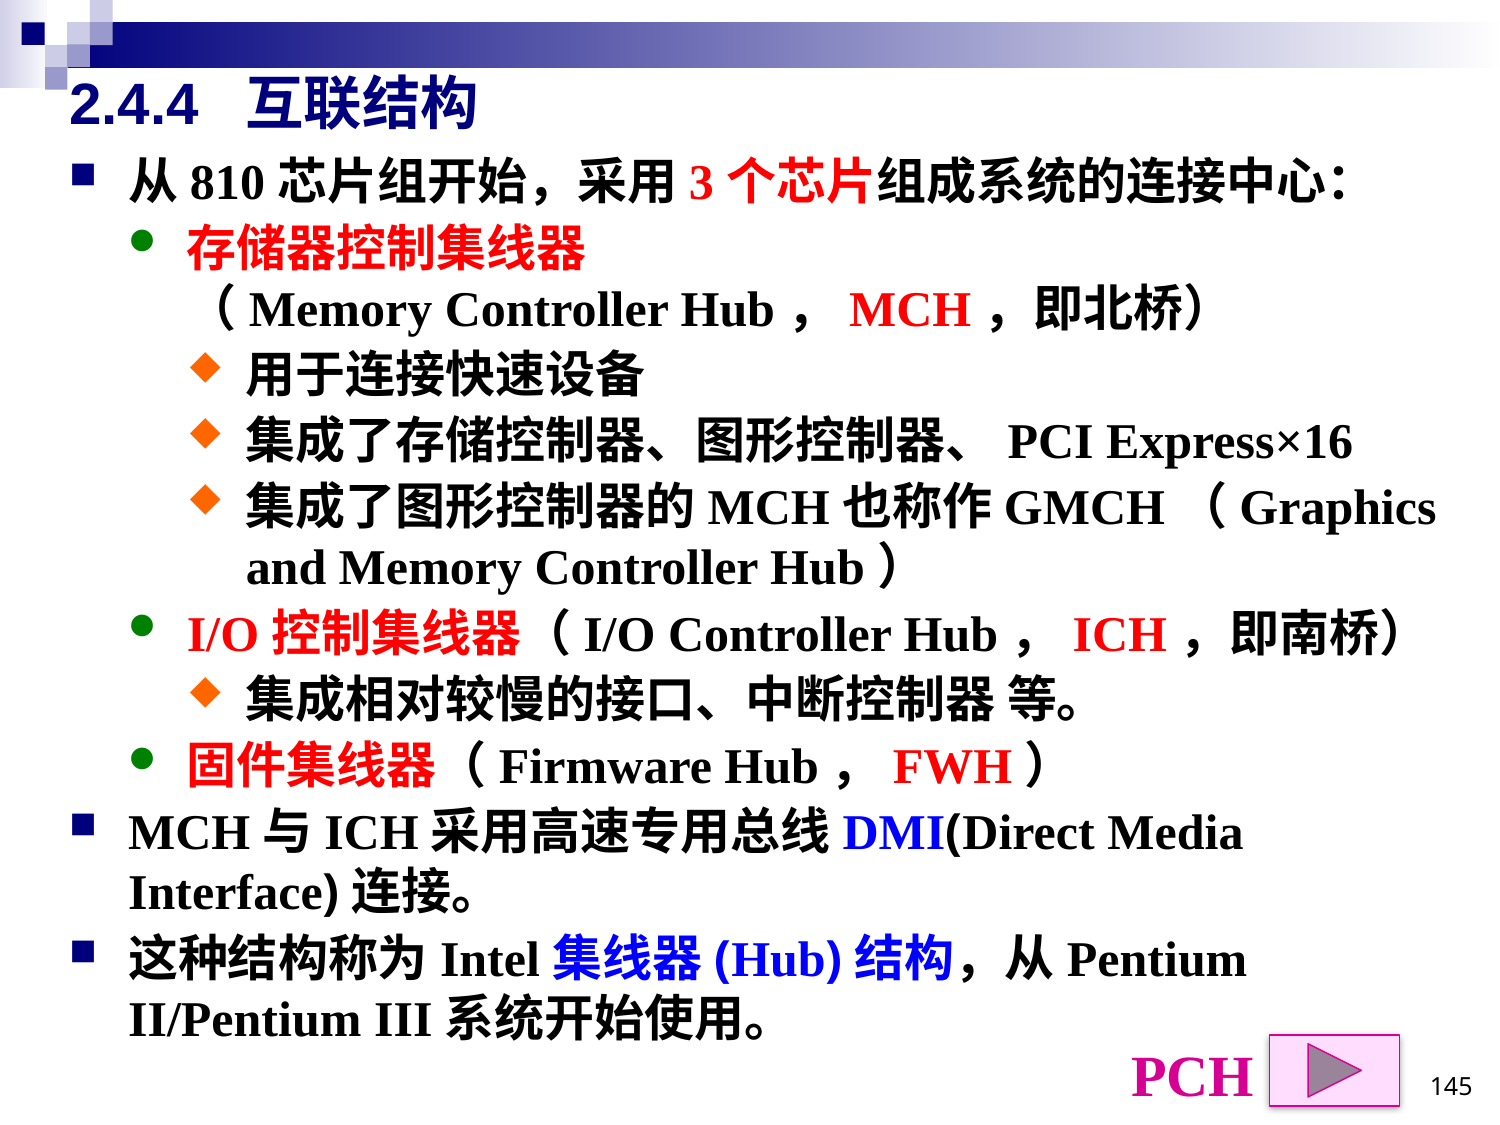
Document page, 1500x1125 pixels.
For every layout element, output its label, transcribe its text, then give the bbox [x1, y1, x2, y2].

slide_number 145 [1399, 1037, 1488, 1113]
title 2.4.4 互联结构 [53, 57, 1480, 146]
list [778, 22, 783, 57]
text_box [689, 22, 693, 57]
text_box PCH [1116, 1030, 1269, 1115]
text_box [1269, 1034, 1400, 1107]
list 从810芯片组开始，采用3个芯片组成系统的连接中心： 存储器控制集线器 （Memory Controller Hub，MCH，即北桥） 用于连接快速设备 集成了存储控制器、图形控制器、PCI Express×16 集成了图形控制器的MCH也称作GMCH（Graphics and Memory Controller Hub） I/O控制集线器（I/O Controller Hub，ICH，即南桥） 集成相对较慢的接口、中断控制器 等。 固件集线器（Firmware Hub，FWH） MCH与ICH采用高速专用总线DMI(Direct Media Interface)连接。 这种结构称为Intel集线器(Hub)结构，从Pentium II/Pentium III系统开始使用。 [53, 141, 1476, 1095]
